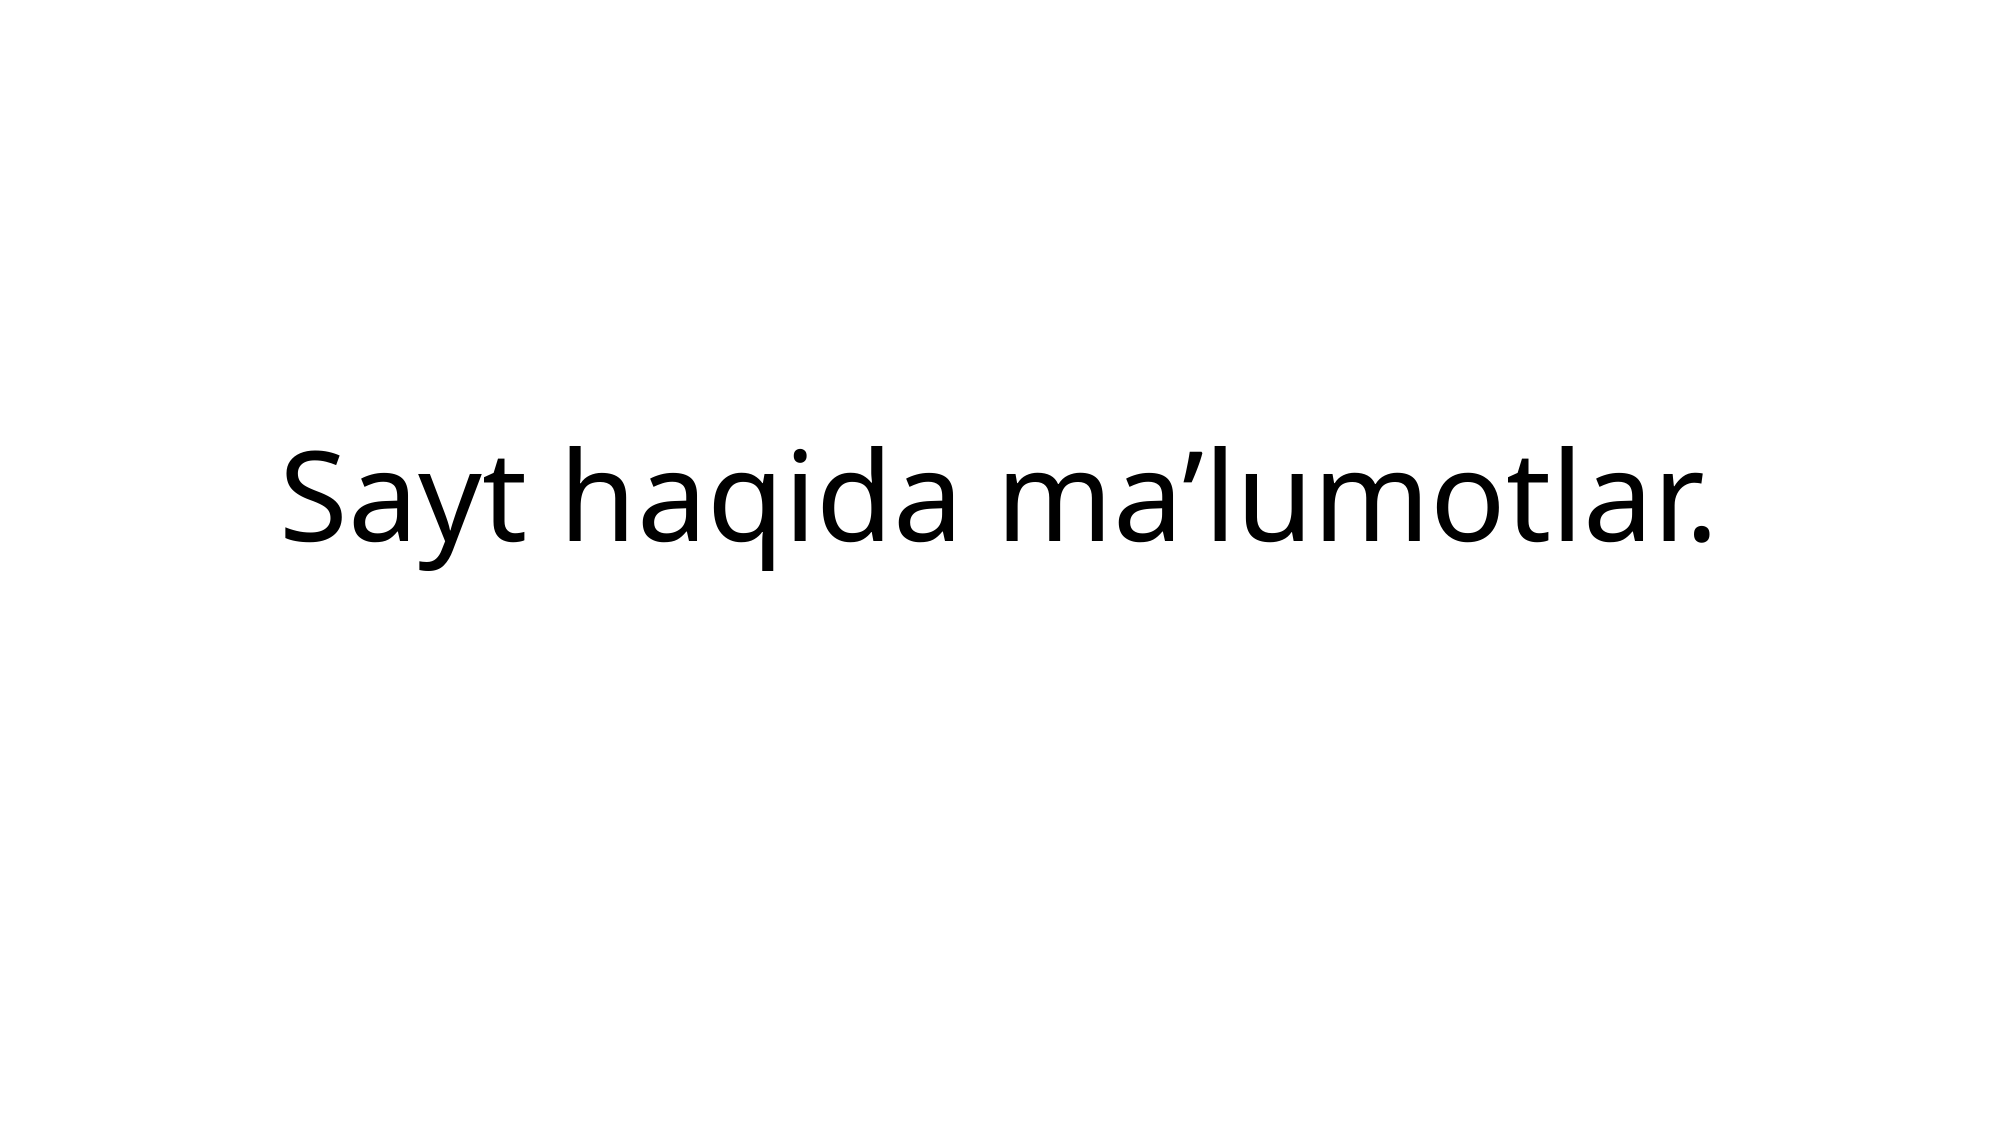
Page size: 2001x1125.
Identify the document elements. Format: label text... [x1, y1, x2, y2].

title Sayt haqida ma’lumotlar. [249, 184, 1750, 576]
